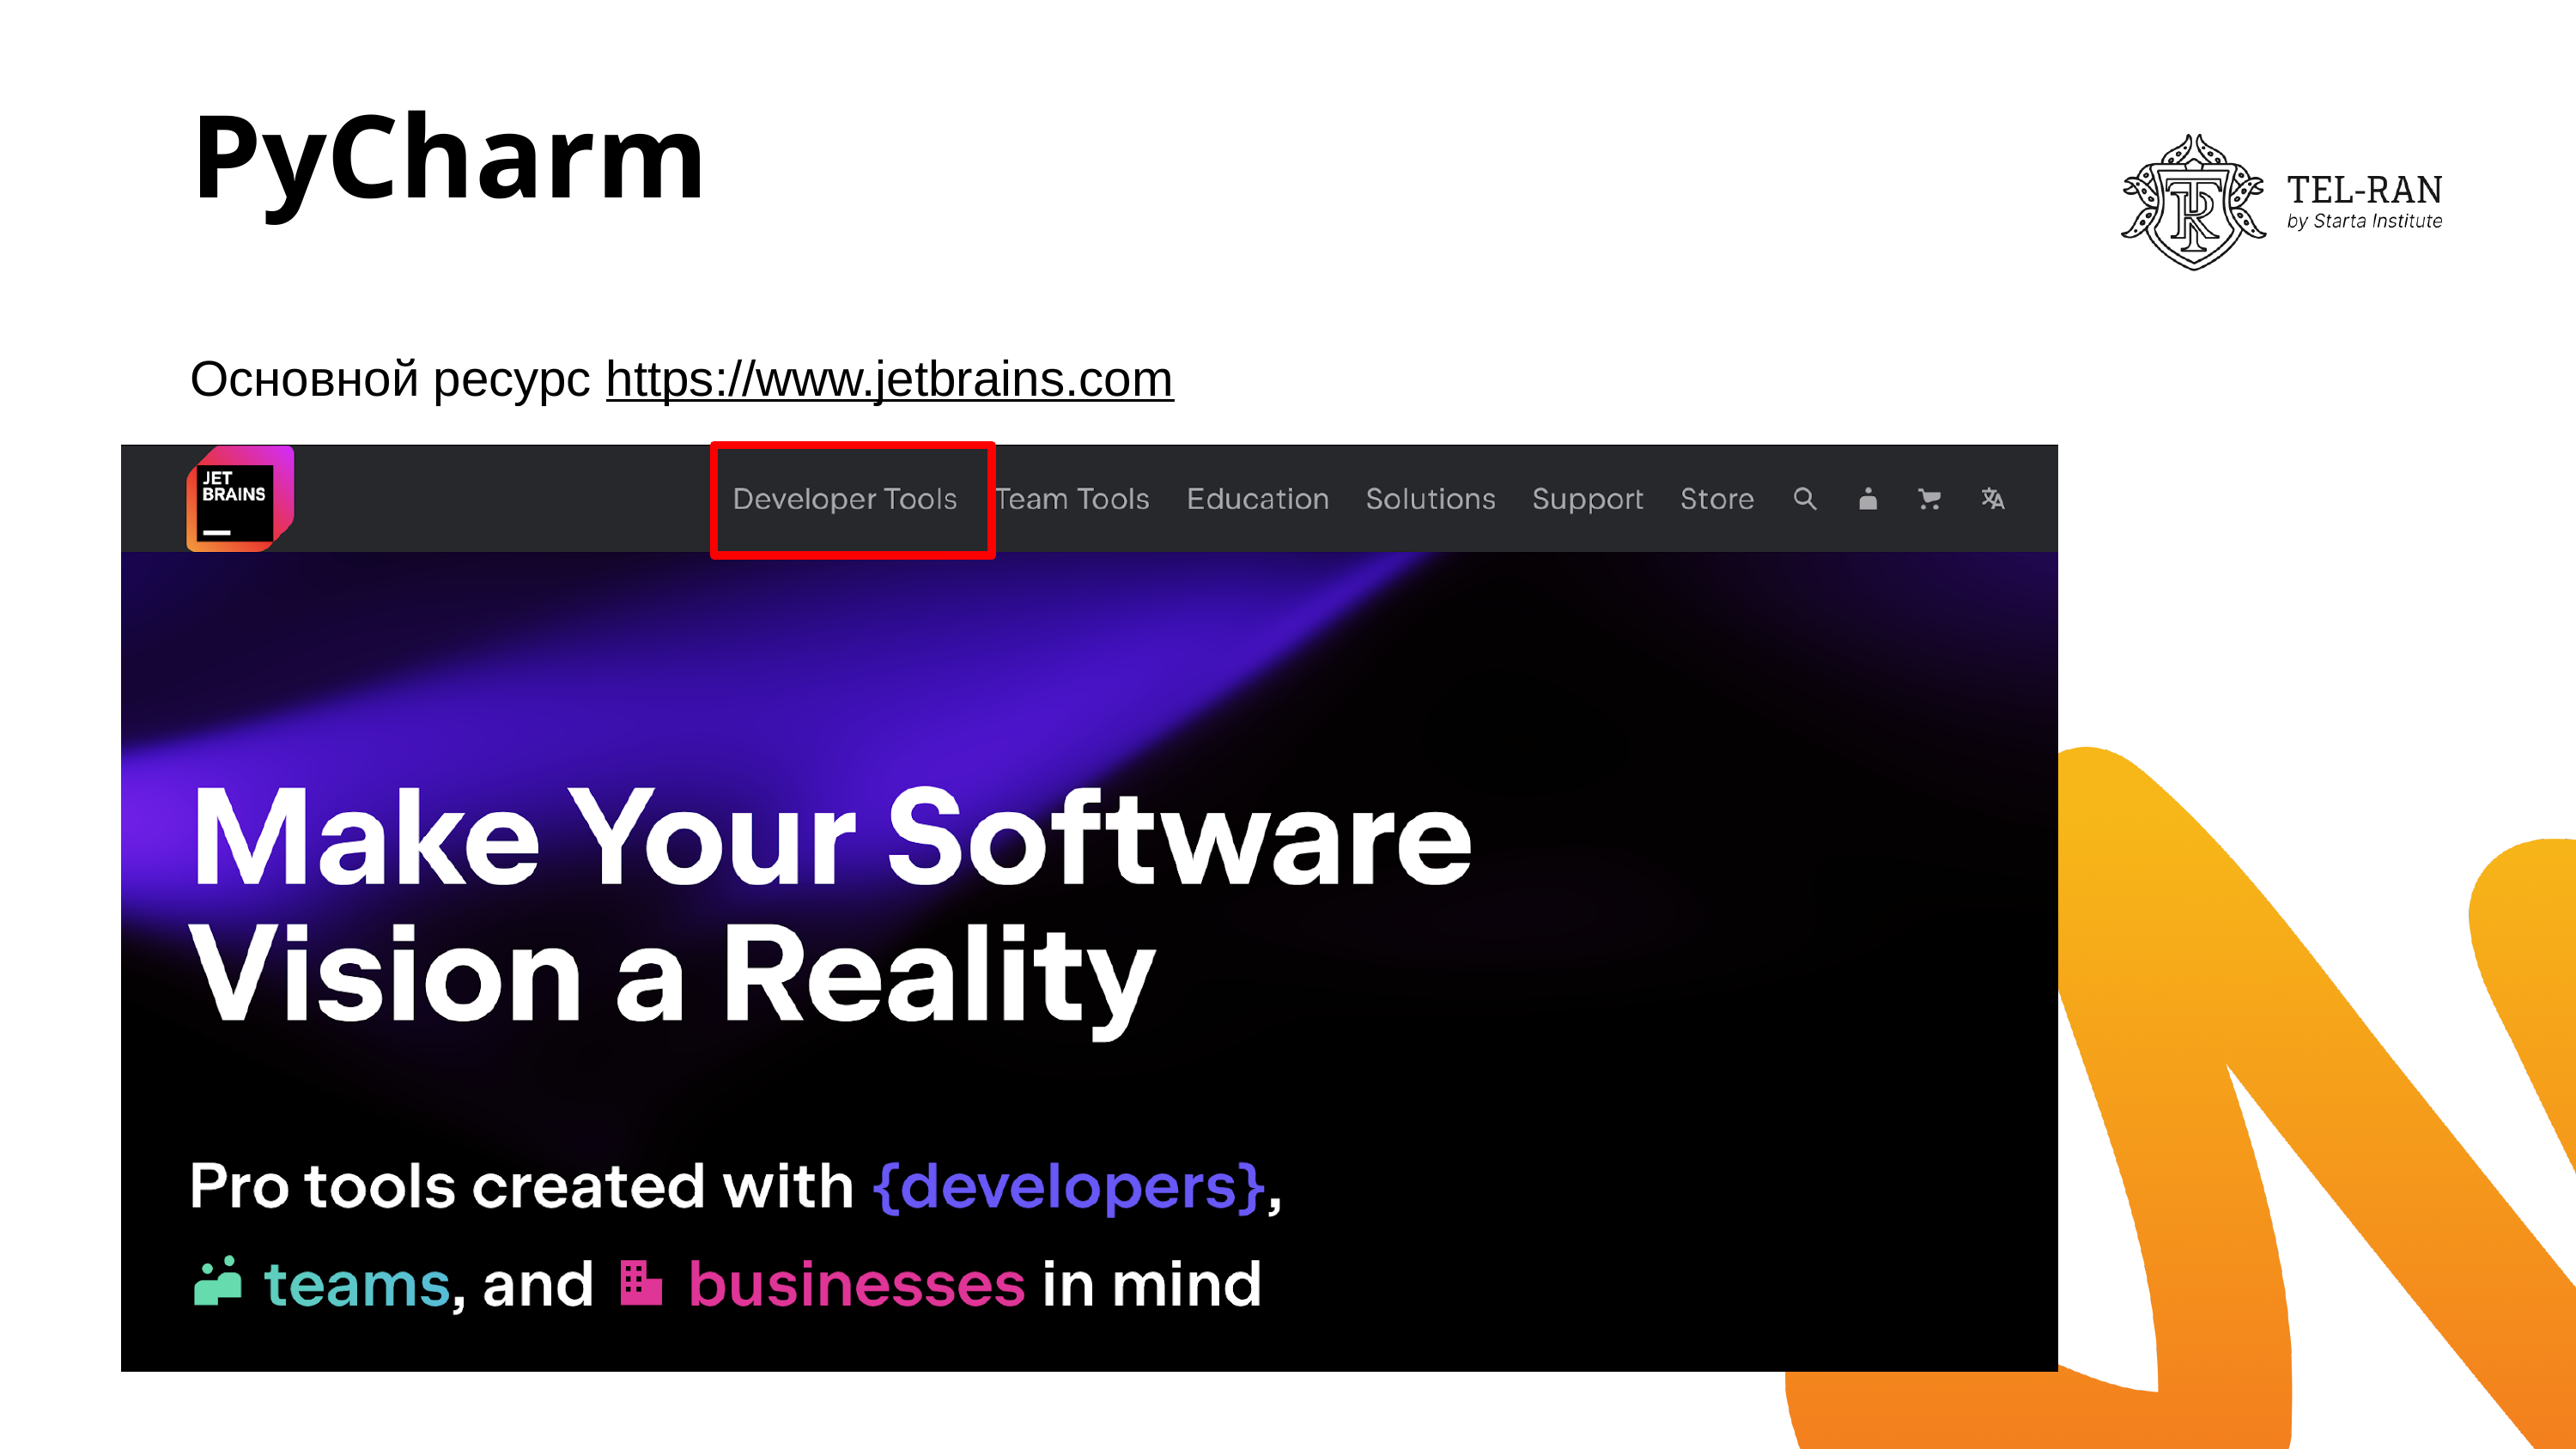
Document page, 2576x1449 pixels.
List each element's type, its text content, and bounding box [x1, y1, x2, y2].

text_box Основной ресурс https://www.jetbrains.com [177, 340, 1935, 414]
picture [121, 445, 2576, 1449]
picture [2121, 134, 2442, 271]
title PyCharm [177, 76, 2107, 358]
